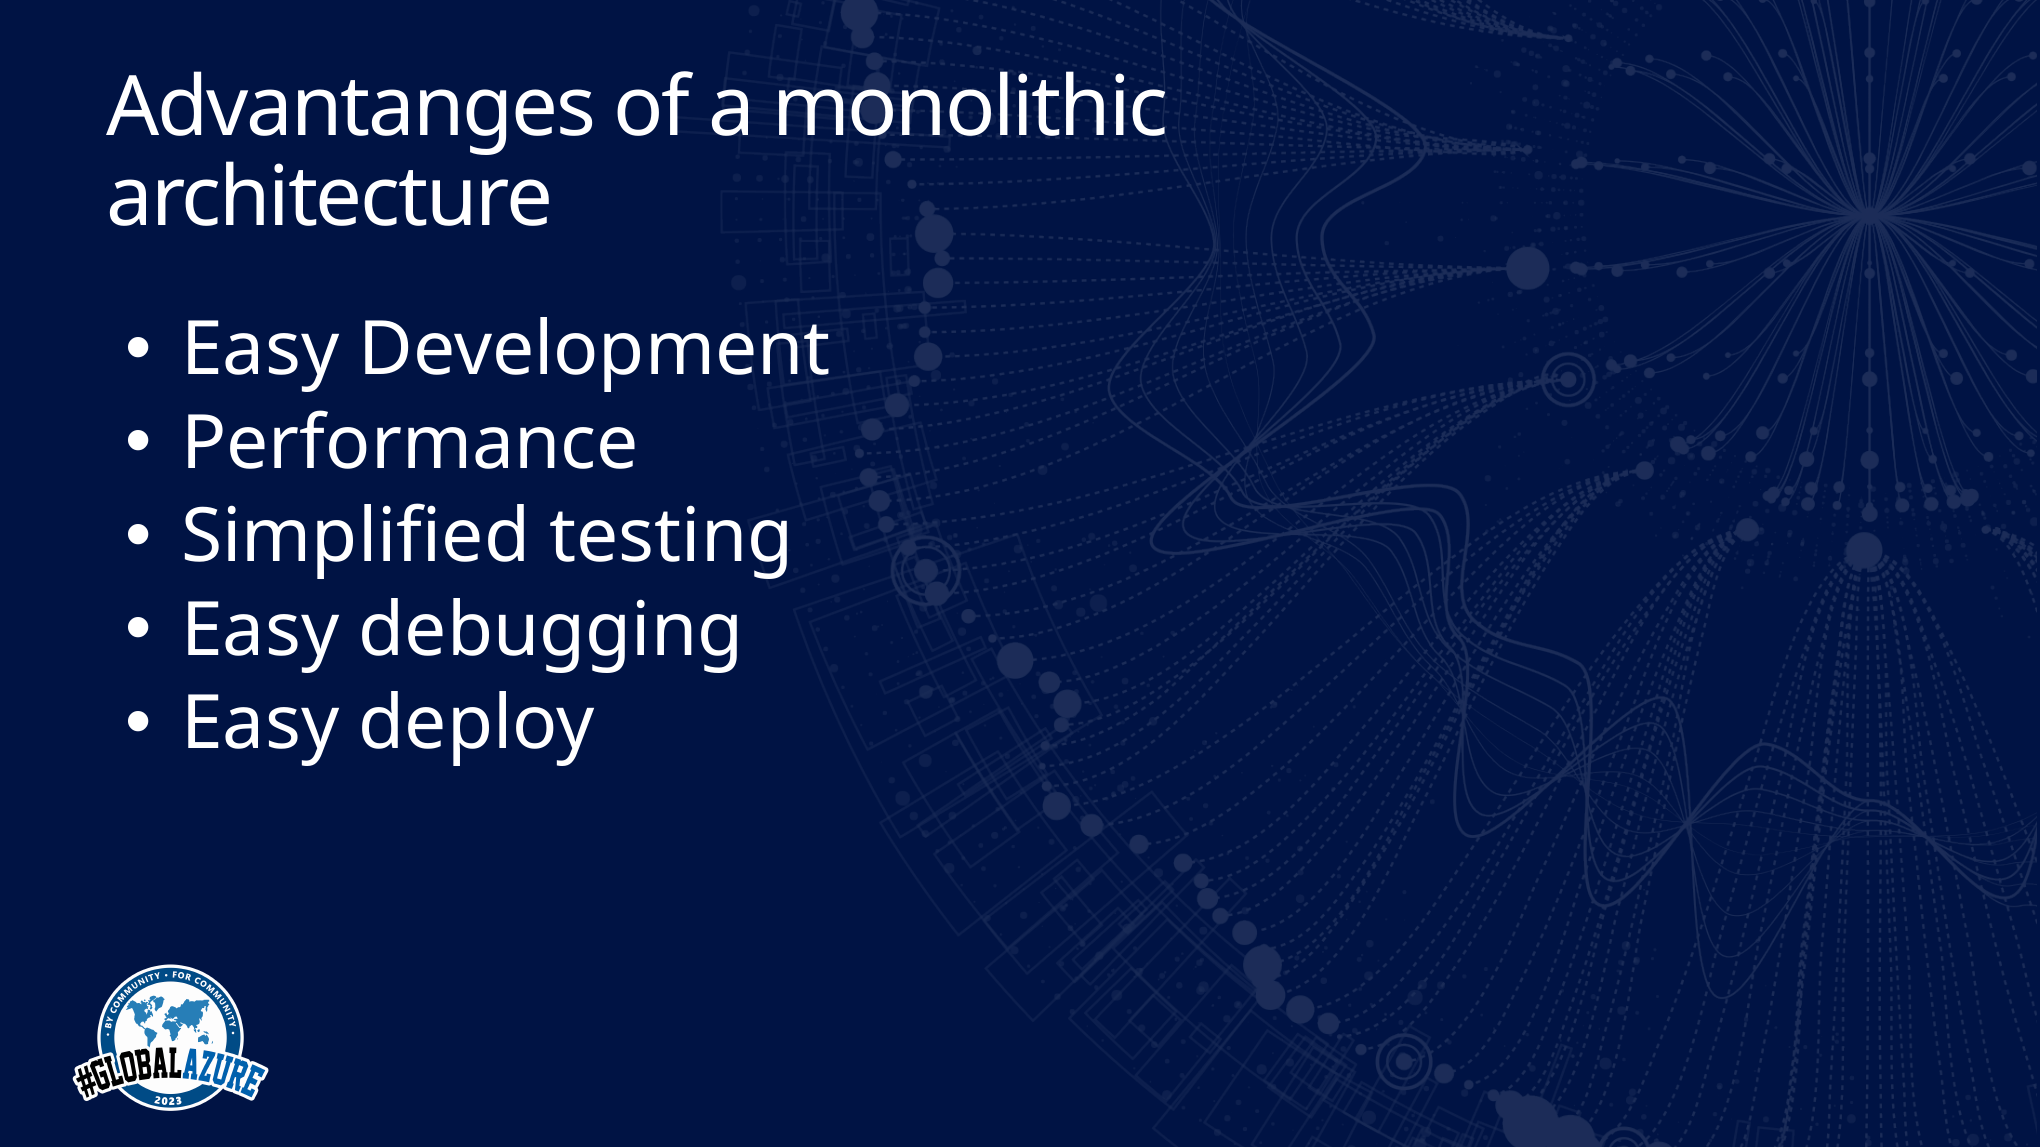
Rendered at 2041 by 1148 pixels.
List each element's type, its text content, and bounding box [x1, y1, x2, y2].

picture [70, 961, 271, 1116]
title Advantanges of a monolithic architecture [82, 48, 1608, 162]
text_box Easy Development Performance Simplified testing Easy debugging Easy deploy [95, 286, 1833, 789]
